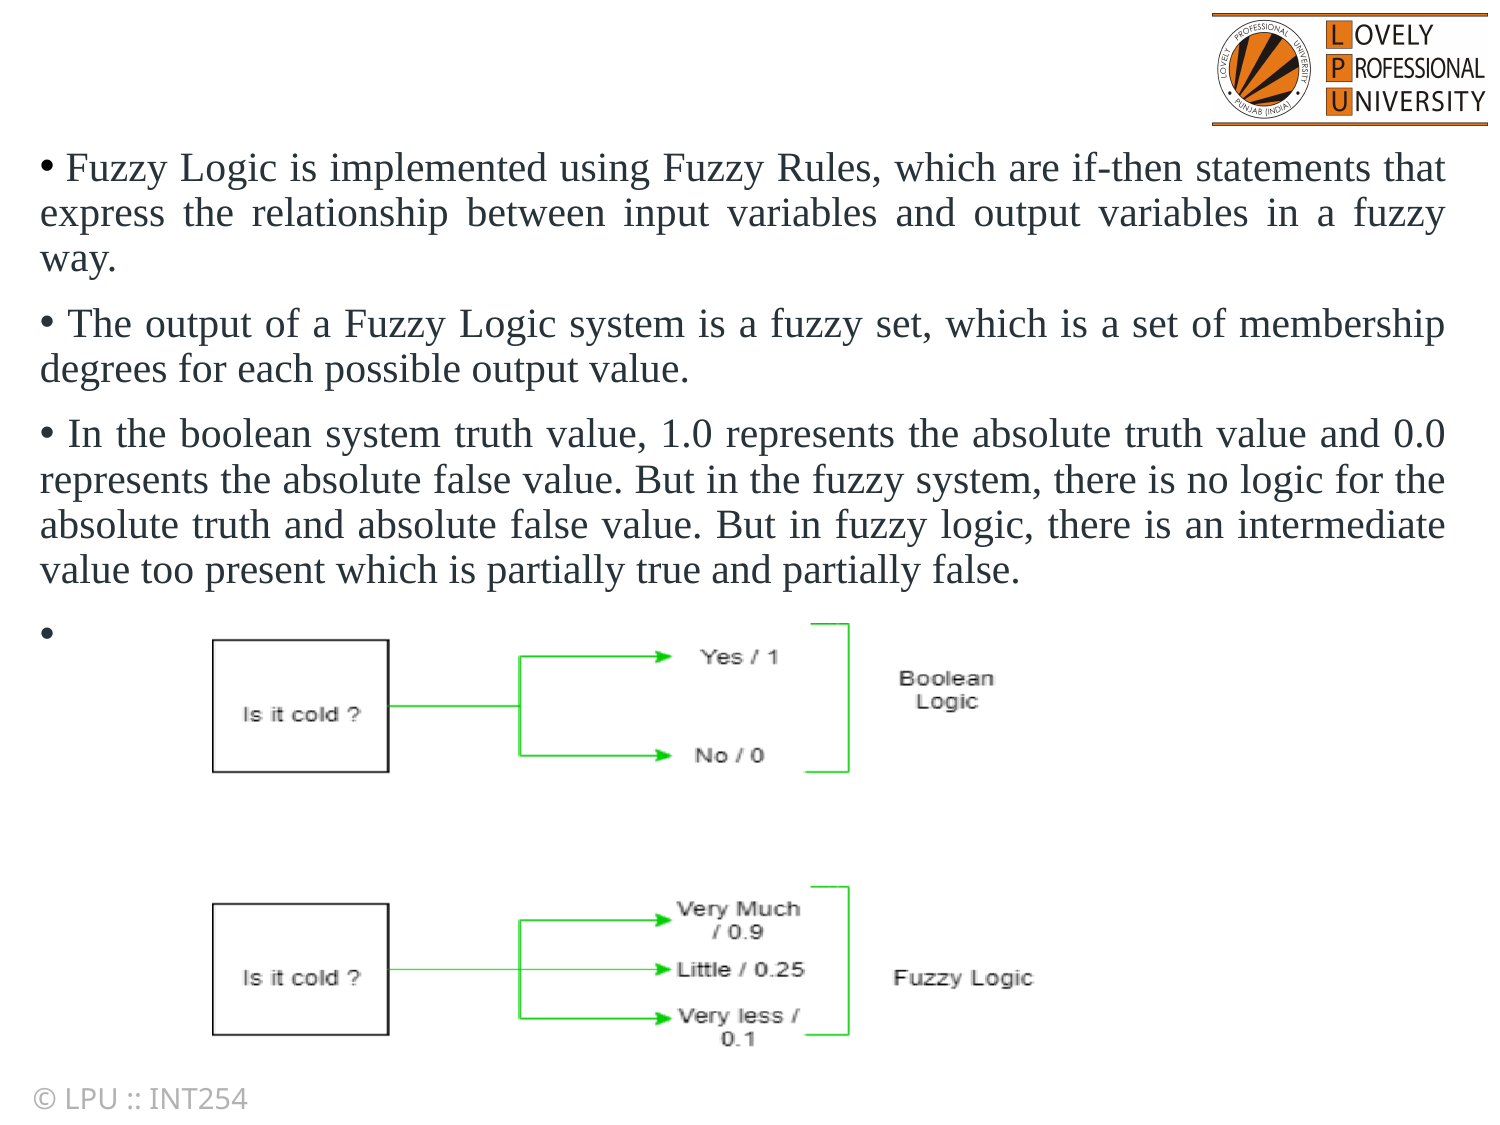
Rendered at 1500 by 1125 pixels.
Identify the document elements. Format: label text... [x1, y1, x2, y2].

picture [113, 612, 1151, 1076]
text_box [1212, 13, 1488, 126]
subtitle Fuzzy Logic is implemented using Fuzzy Rules, which are if-then statements that express the relationship between input variables and output variables in a fuzzy way. The output of a Fuzzy Logic system is a fuzzy set, which is a set of membership degrees for each possible output value. In the boolean system truth value, 1.0 represents the absolute truth value and 0.0 represents the absolute false value. But in the fuzzy system, there is no logic for the absolute truth and absolute false value. But in fuzzy logic, there is an intermediate value too present which is partially true and partially false. [24, 137, 1463, 1050]
slide_number © LPU :: INT254 [17, 1070, 1038, 1125]
